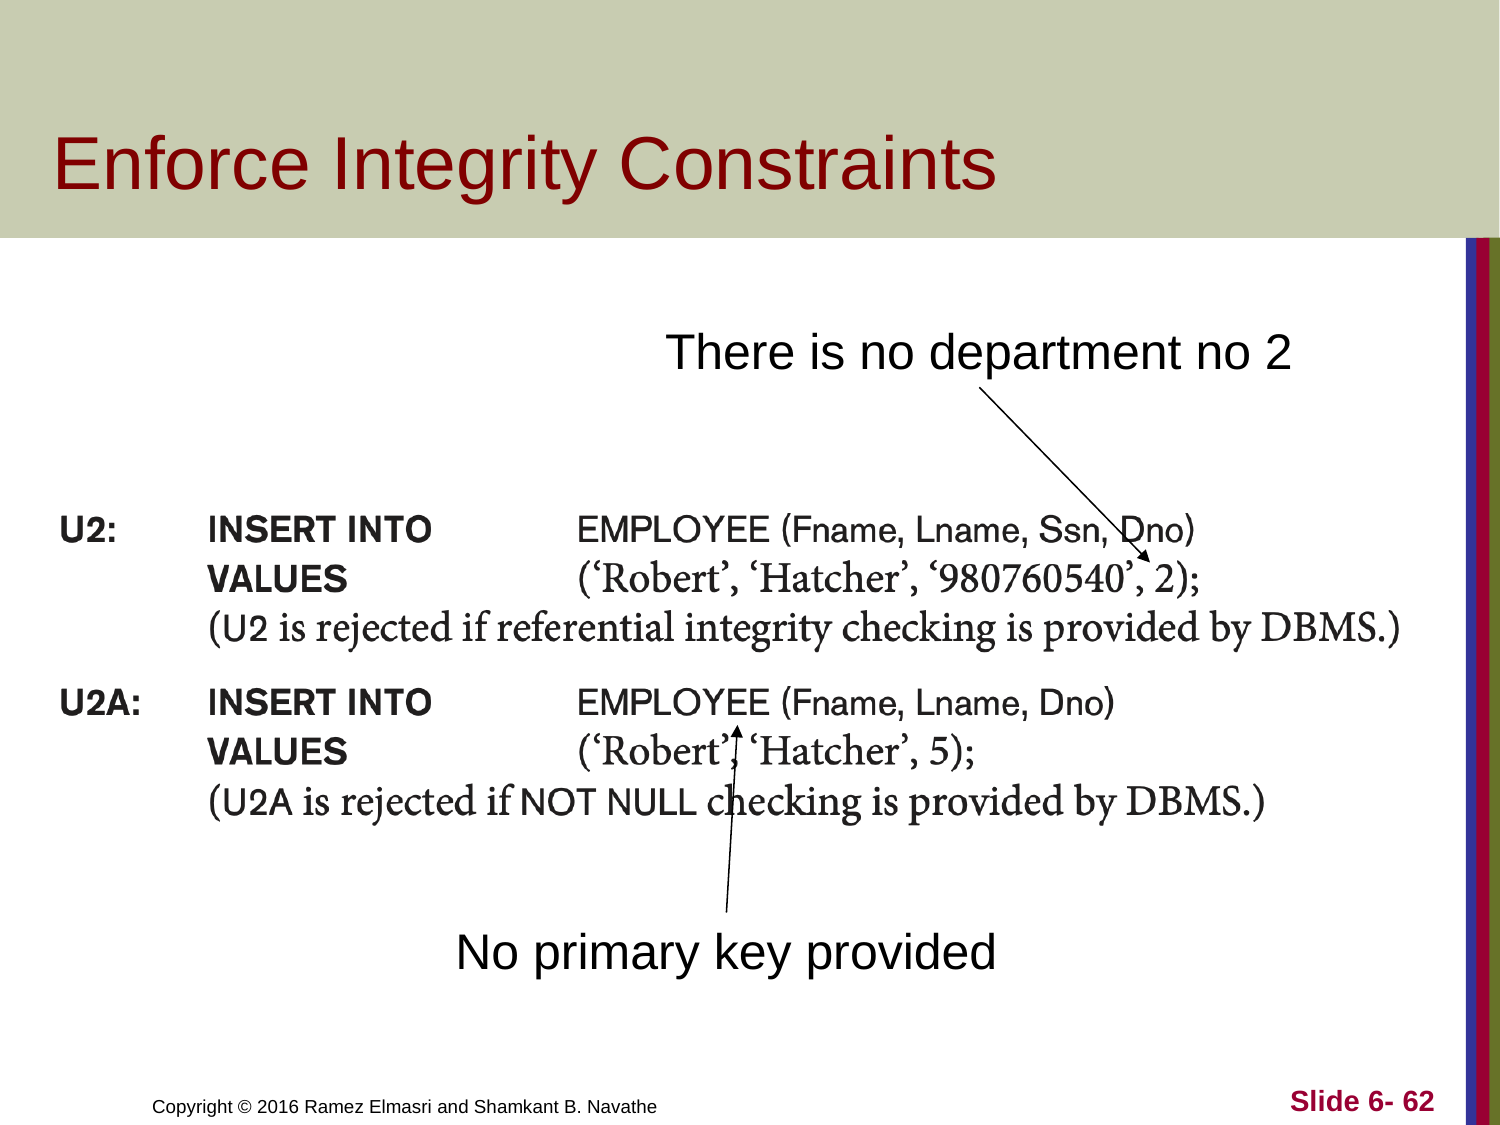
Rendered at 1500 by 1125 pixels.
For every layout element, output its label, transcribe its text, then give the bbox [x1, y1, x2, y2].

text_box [726, 724, 738, 913]
text_box There is no department no 2 [650, 312, 1309, 388]
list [49, 499, 1411, 836]
title Enforce Integrity Constraints [37, 49, 1317, 213]
slide_number Slide 6- 62 [1137, 1049, 1451, 1125]
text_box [979, 387, 1151, 563]
text_box No primary key provided [440, 912, 1013, 988]
